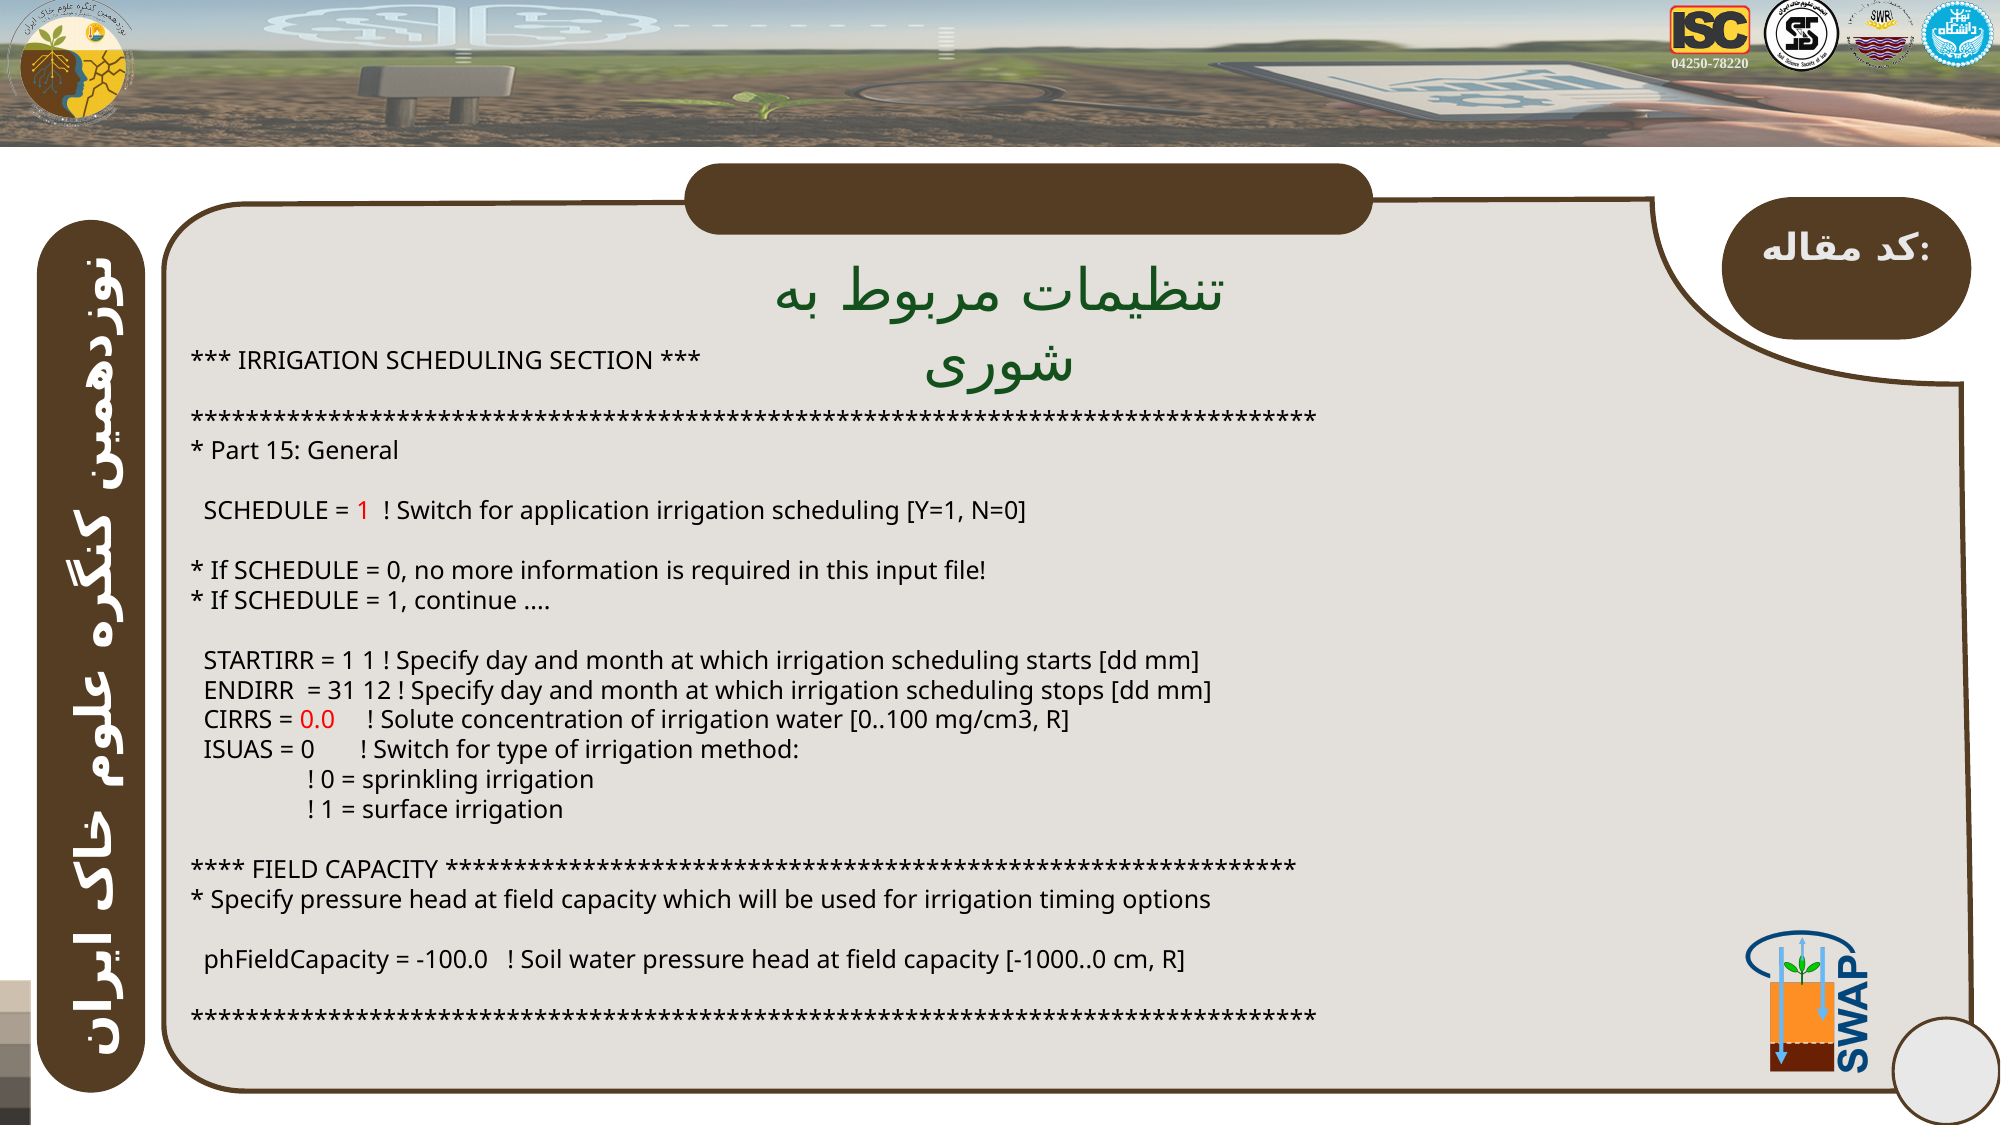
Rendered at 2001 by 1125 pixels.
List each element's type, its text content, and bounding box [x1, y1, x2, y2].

text_box تنظیمات مربوط به شوری [673, 244, 1327, 400]
text_box *** IRRIGATION SCHEDULING SECTION *** ********************************************************************************** * Part 15: General SCHEDULE = 1 ! Switch for application irrigation scheduling [Y=1, N=0] * If SCHEDULE = 0, no more information is required in this input file! * If SCHEDULE = 1, continue .... STARTIRR = 1 1 ! Specify day and month at which irrigation scheduling starts [dd mm] ENDIRR = 31 12 ! Specify day and month at which irrigation scheduling stops [dd mm] CIRRS = 0.0 ! Solute concentration of irrigation water [0..100 mg/cm3, R] ISUAS = 0 ! Switch for type of irrigation method: ! 0 = sprinkling irrigation ! 1 = surface irrigation **** FIELD CAPACITY ************************************************************** * Specify pressure head at field capacity which will be used for irrigation timing options phFieldCapacity = -100.0 ! Soil water pressure head at field capacity [-1000..0 cm, R] ********************************************************************************** [175, 337, 1976, 1041]
picture [6, 0, 136, 127]
picture [1743, 928, 1870, 1075]
table_cell تعرق نسبی 60 [0, 0, 2000, 147]
picture [1659, 0, 2000, 80]
